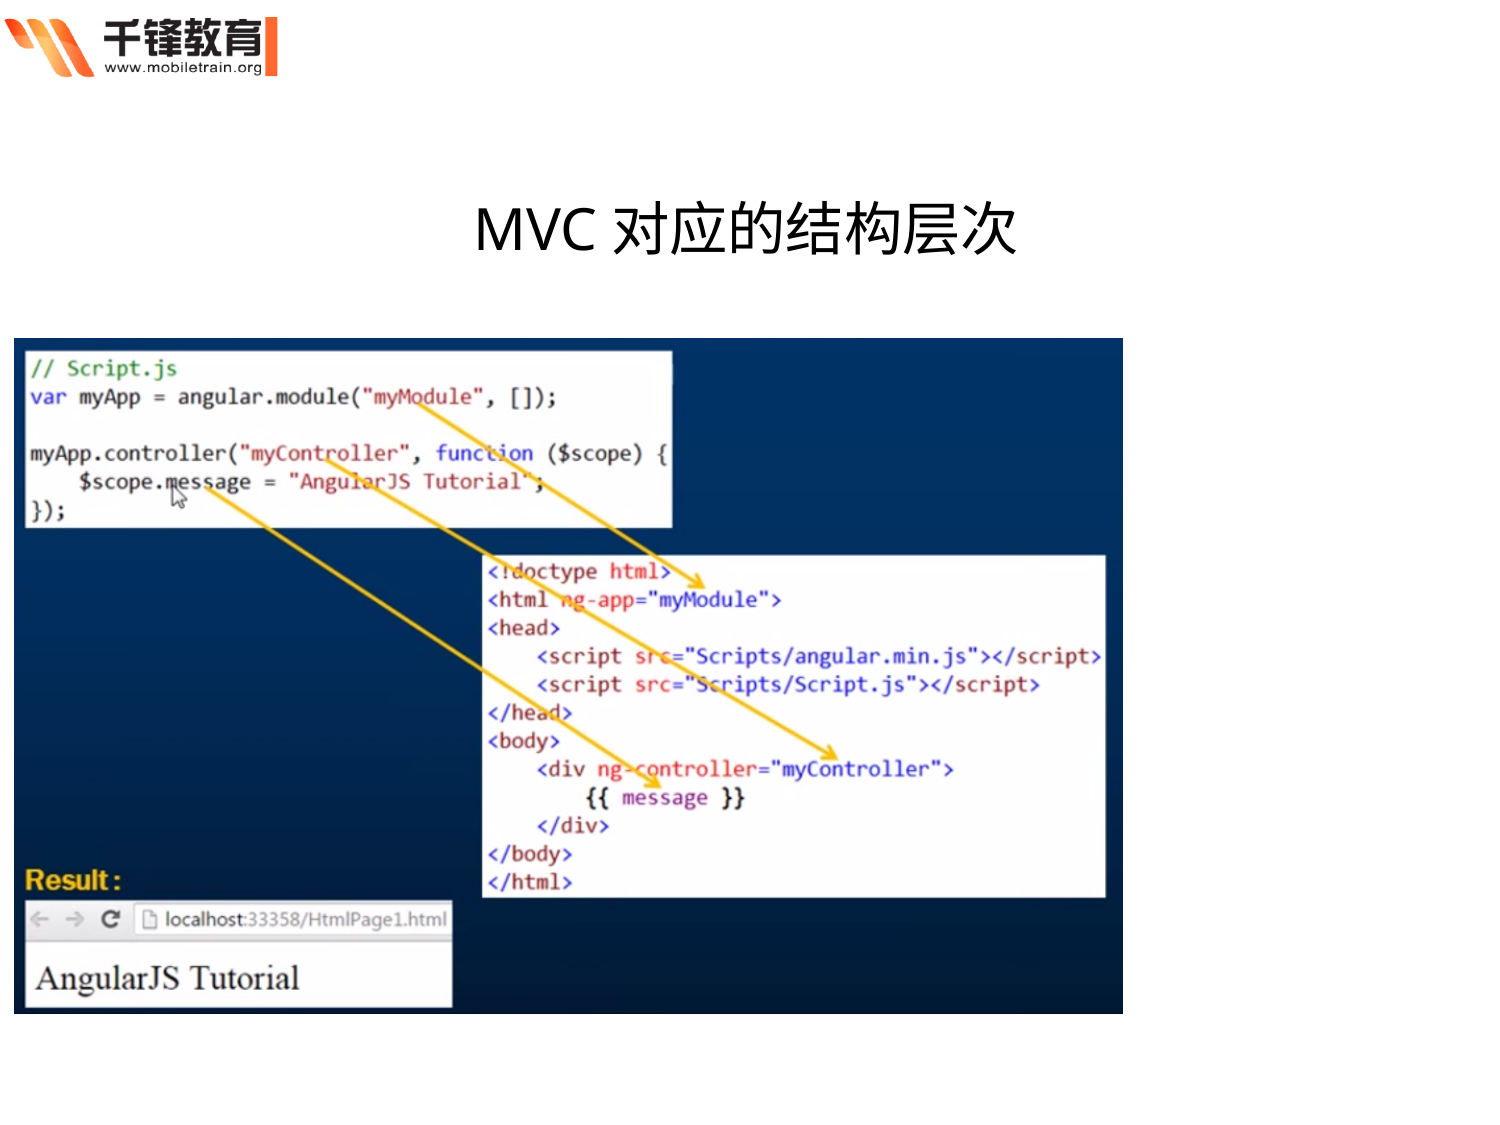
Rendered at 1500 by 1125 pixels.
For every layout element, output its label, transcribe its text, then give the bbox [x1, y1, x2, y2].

text_box MVC对应的结构层次 [458, 184, 1034, 270]
picture [14, 338, 1123, 1014]
picture [3, 18, 261, 79]
